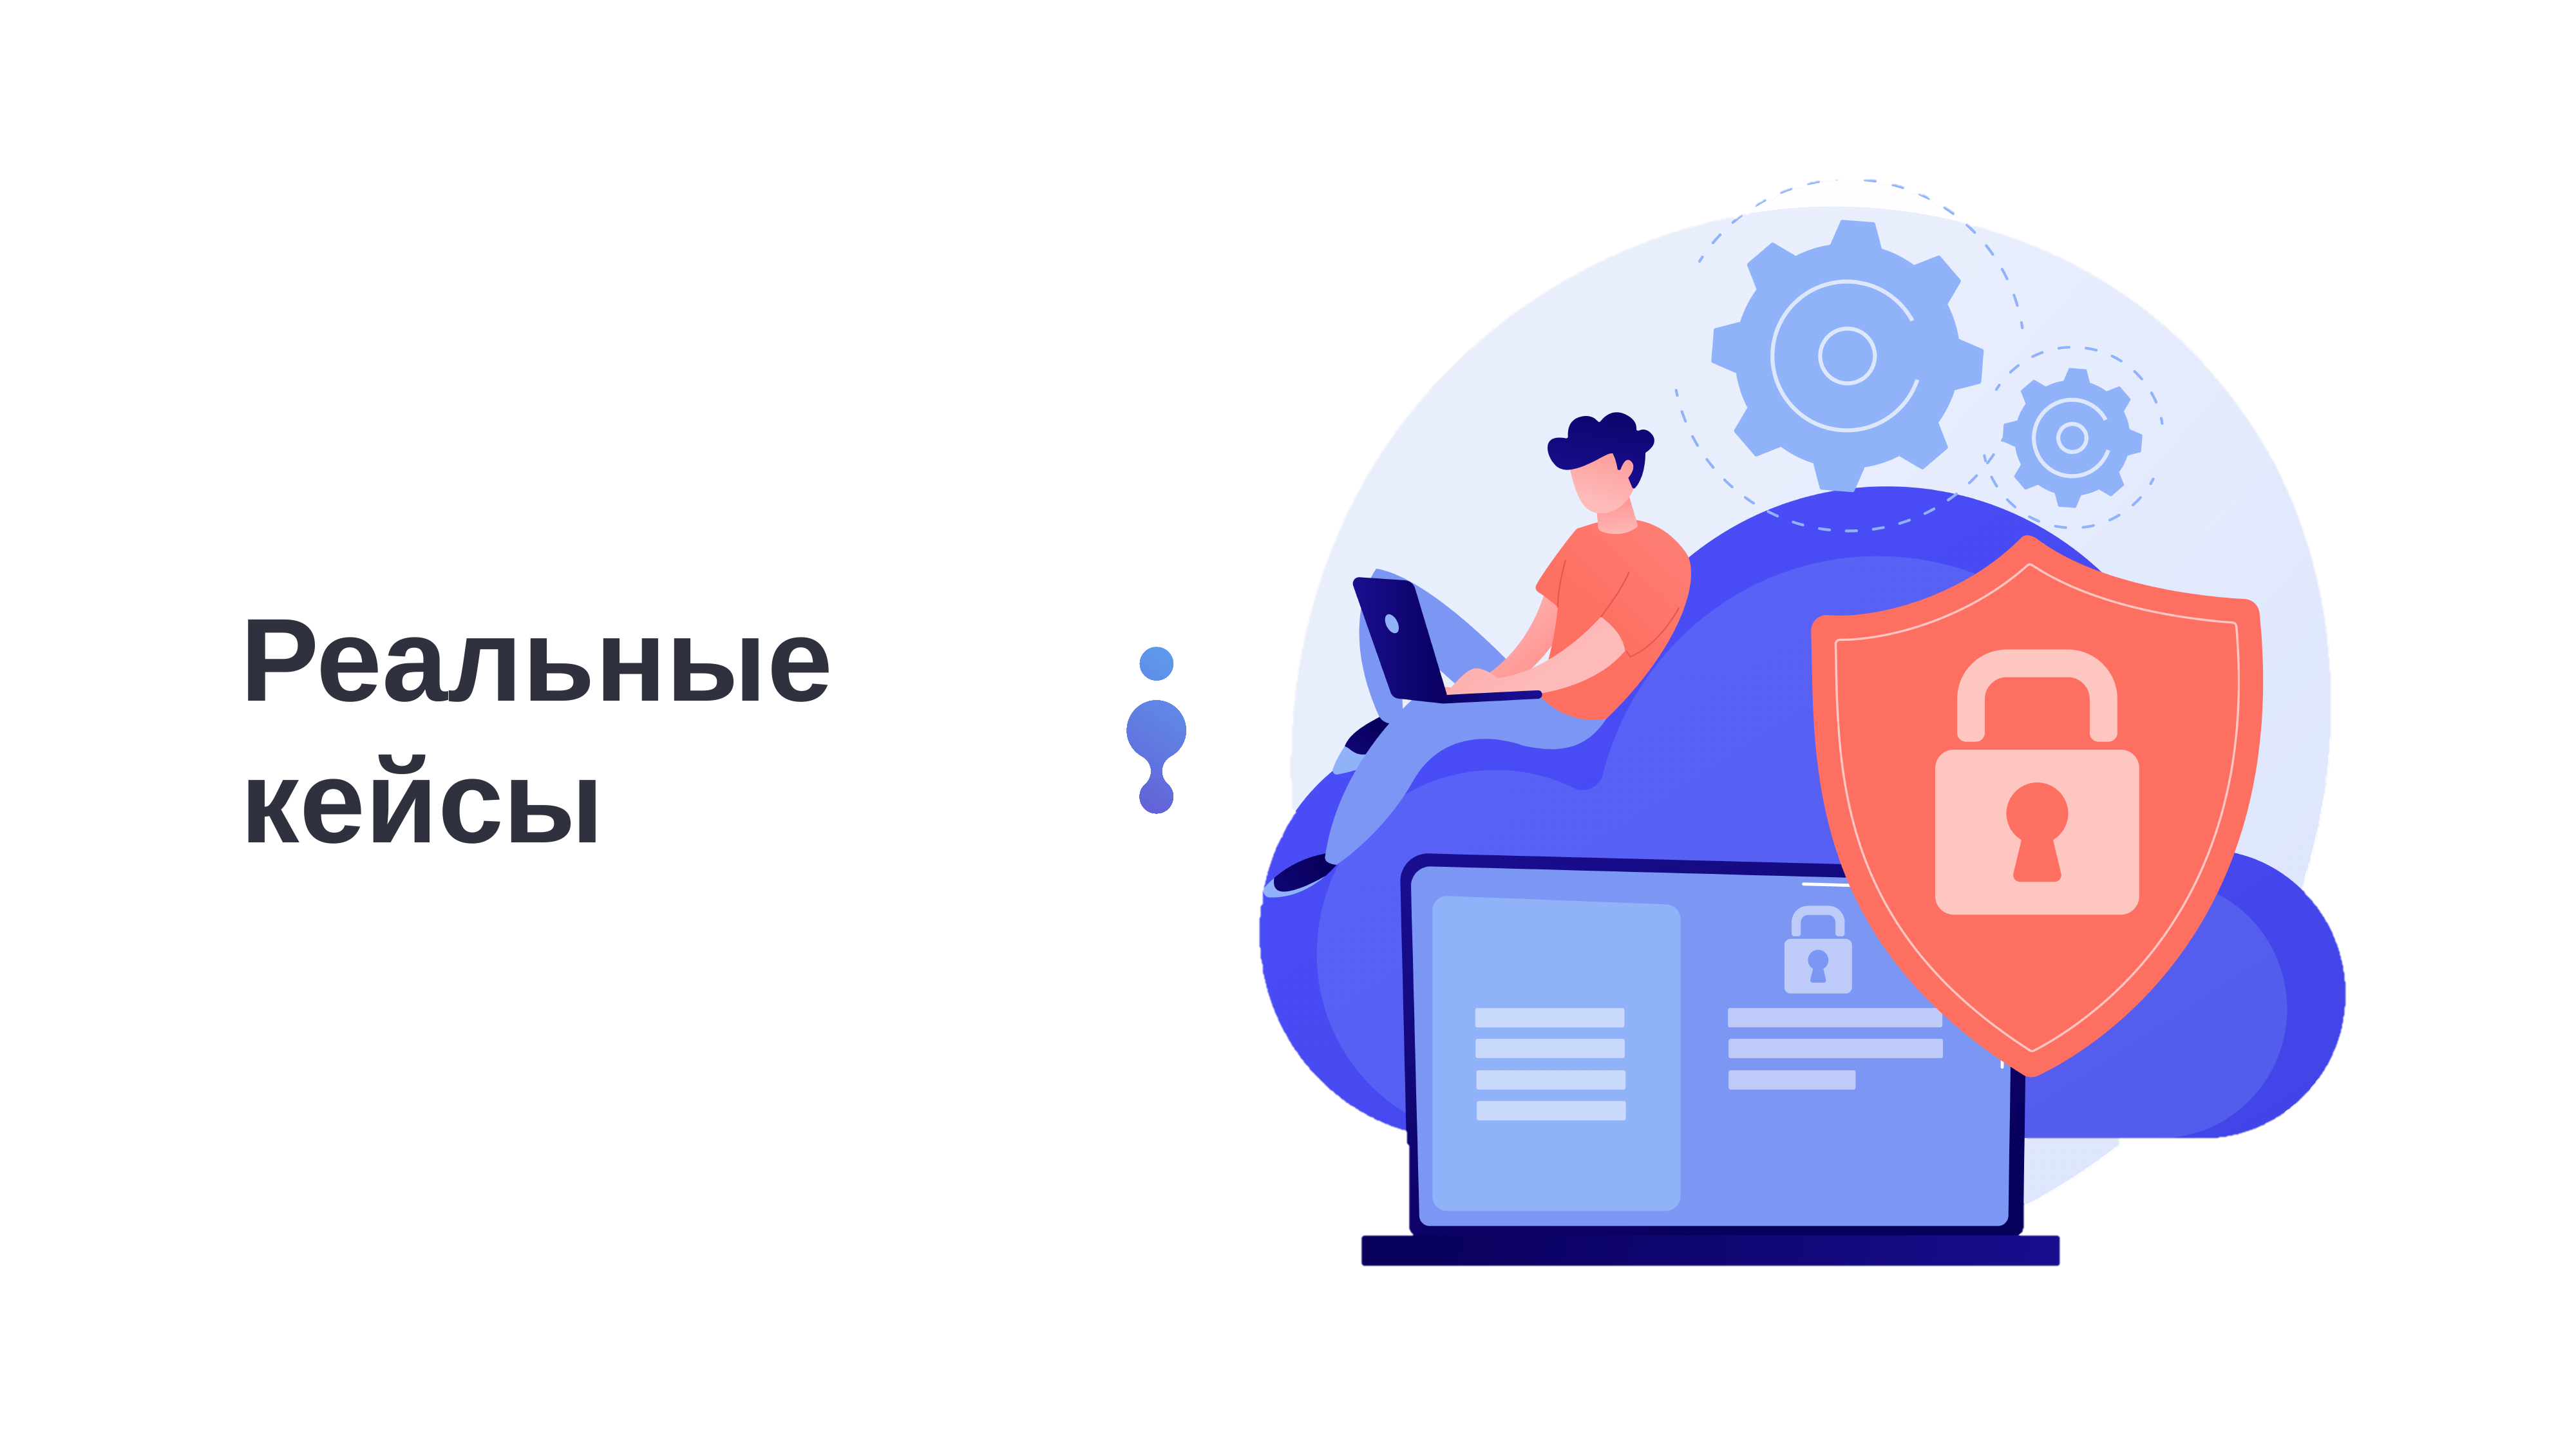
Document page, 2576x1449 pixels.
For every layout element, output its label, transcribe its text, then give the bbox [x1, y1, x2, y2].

text_box [1139, 647, 1174, 681]
picture [1236, 154, 2394, 1307]
text_box [1126, 700, 1186, 814]
text_box Реальные кейсы [235, 577, 1055, 872]
